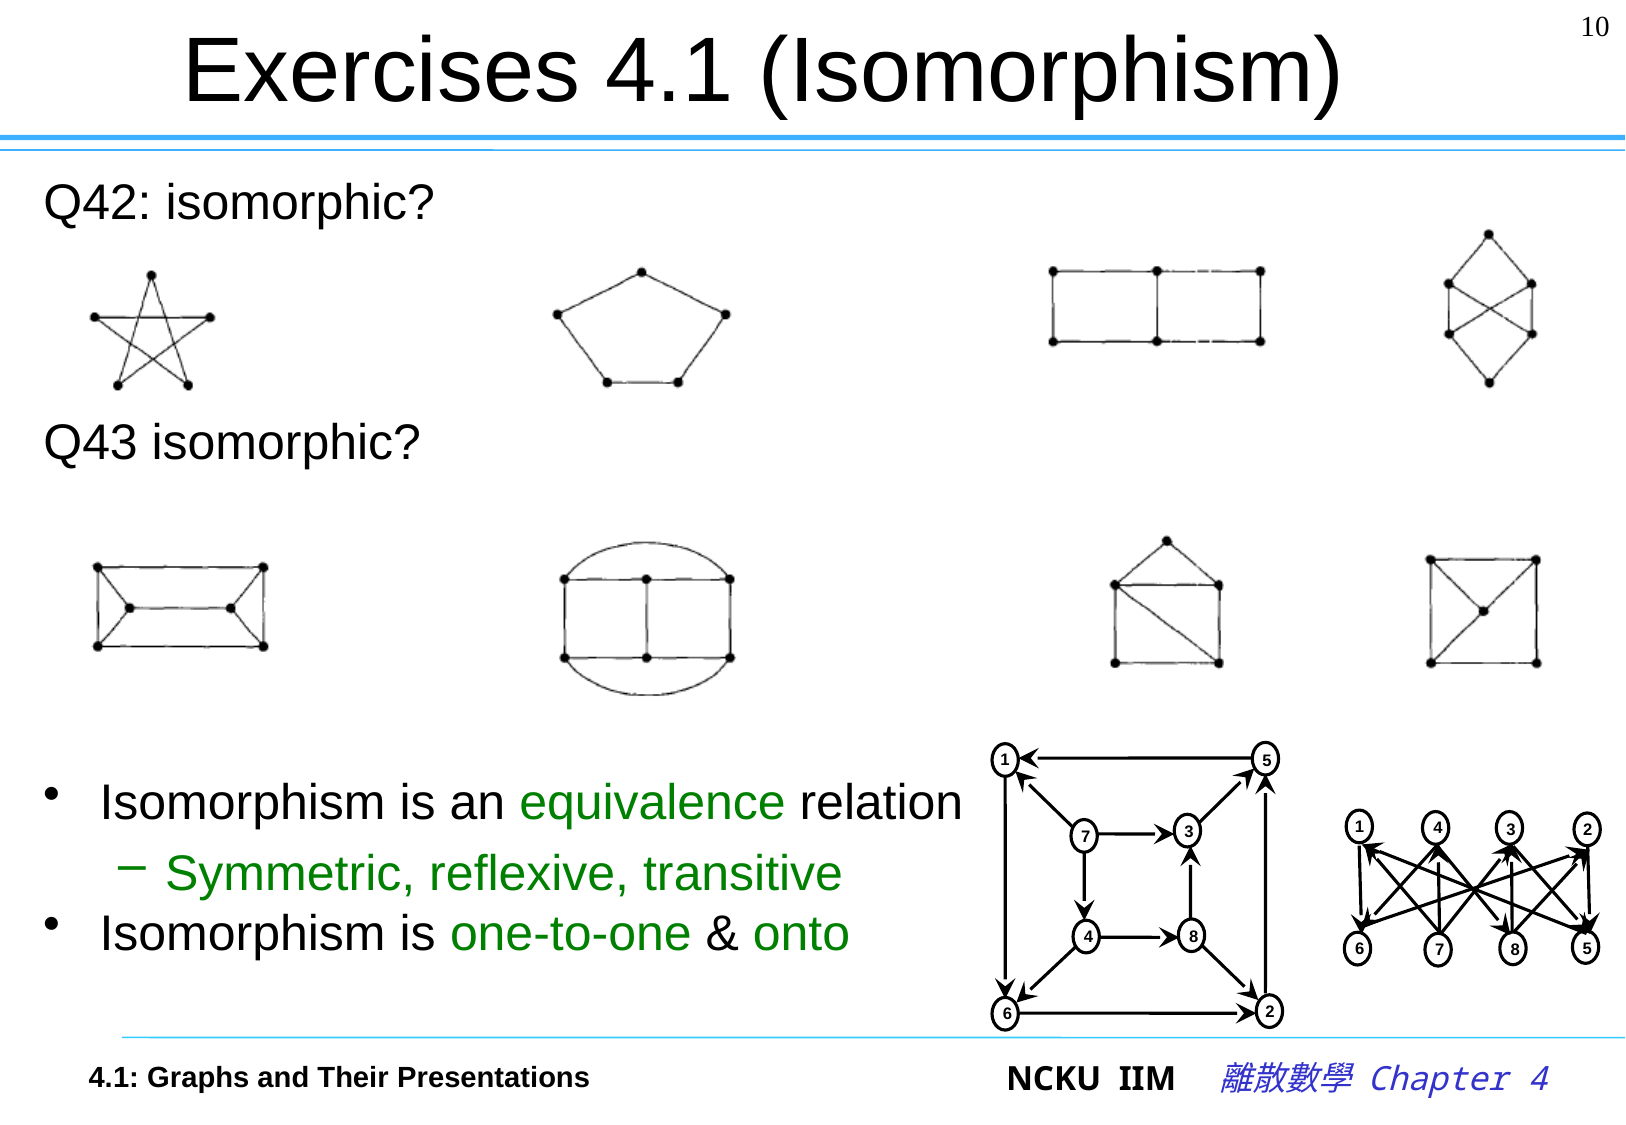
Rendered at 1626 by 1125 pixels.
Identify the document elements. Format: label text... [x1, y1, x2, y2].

picture [1046, 262, 1271, 350]
list Q42: isomorphic? Q43 isomorphic? Isomorphism is an equivalence relation Symmetric, reflexive, transitive Isomorphism is one-to-one & onto [28, 162, 1555, 1050]
picture [551, 530, 747, 703]
title Exercises 4.1 (Isomorphism) [39, 0, 1490, 130]
text_box 4.1: Graphs and Their Presentations [73, 1051, 606, 1101]
picture [1415, 552, 1552, 672]
picture [1107, 527, 1226, 673]
picture [88, 555, 272, 657]
picture [539, 261, 747, 398]
picture [1427, 219, 1552, 394]
slide_number 10 [1490, 0, 1625, 75]
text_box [1339, 807, 1608, 968]
picture [79, 256, 222, 400]
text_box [985, 741, 1291, 1032]
